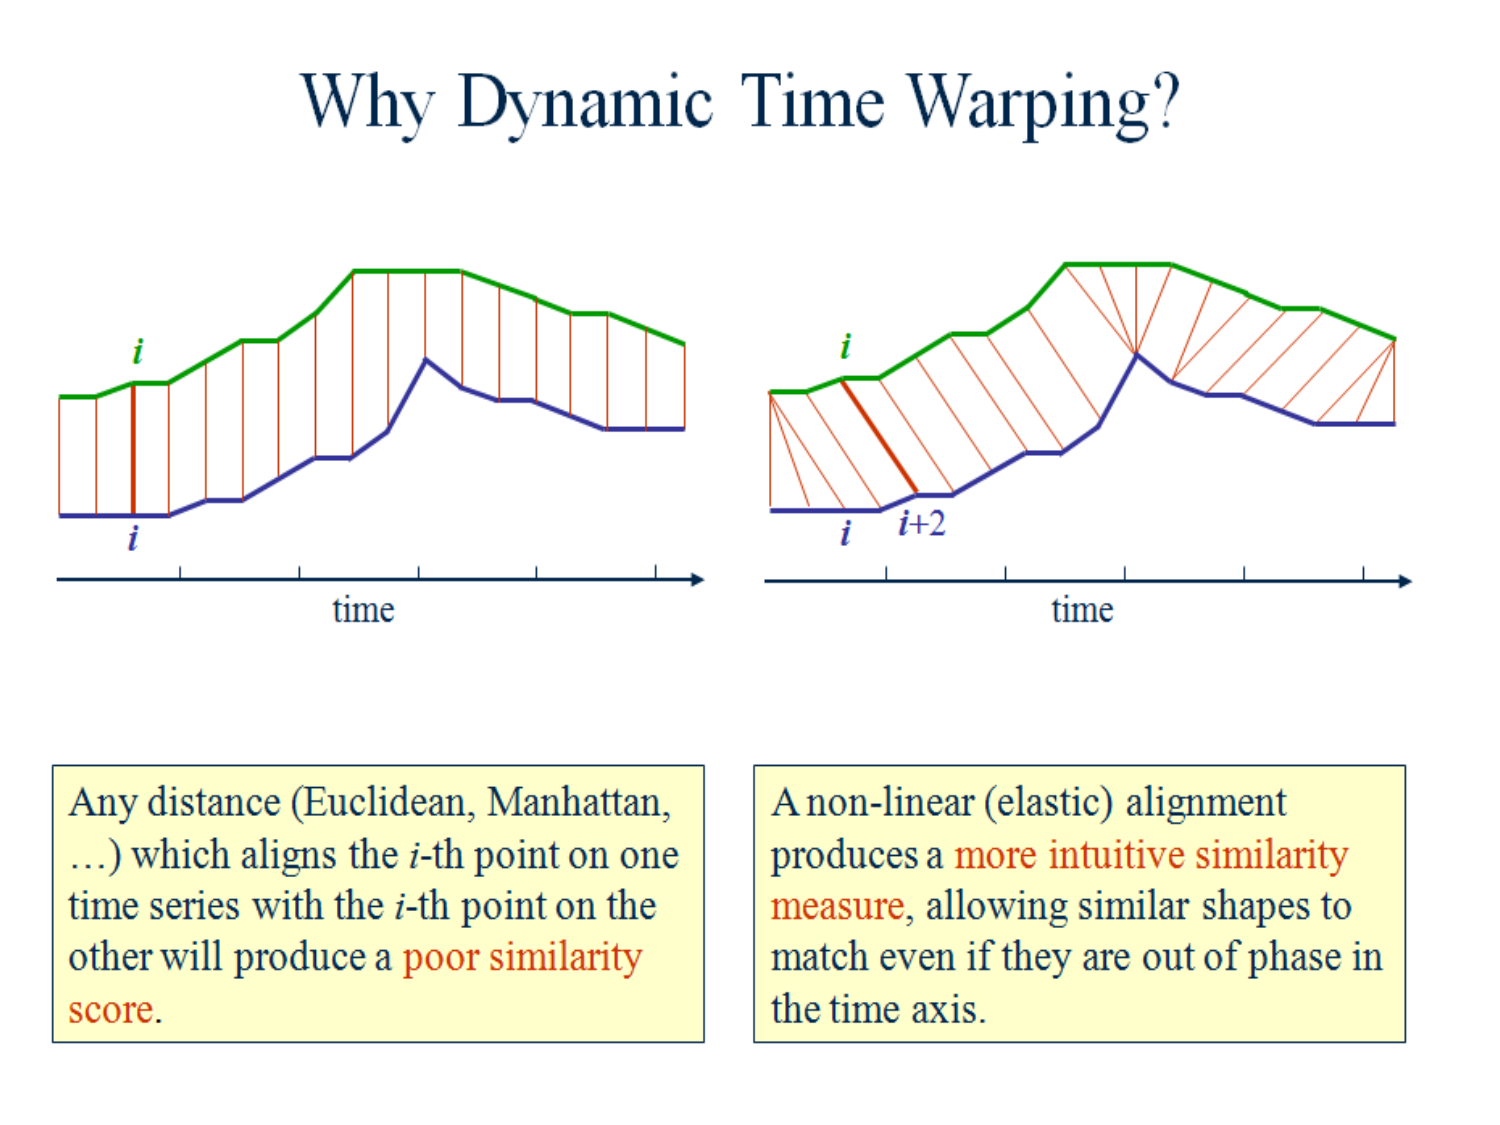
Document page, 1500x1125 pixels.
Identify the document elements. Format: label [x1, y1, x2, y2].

text_box [0, 0, 1500, 1125]
